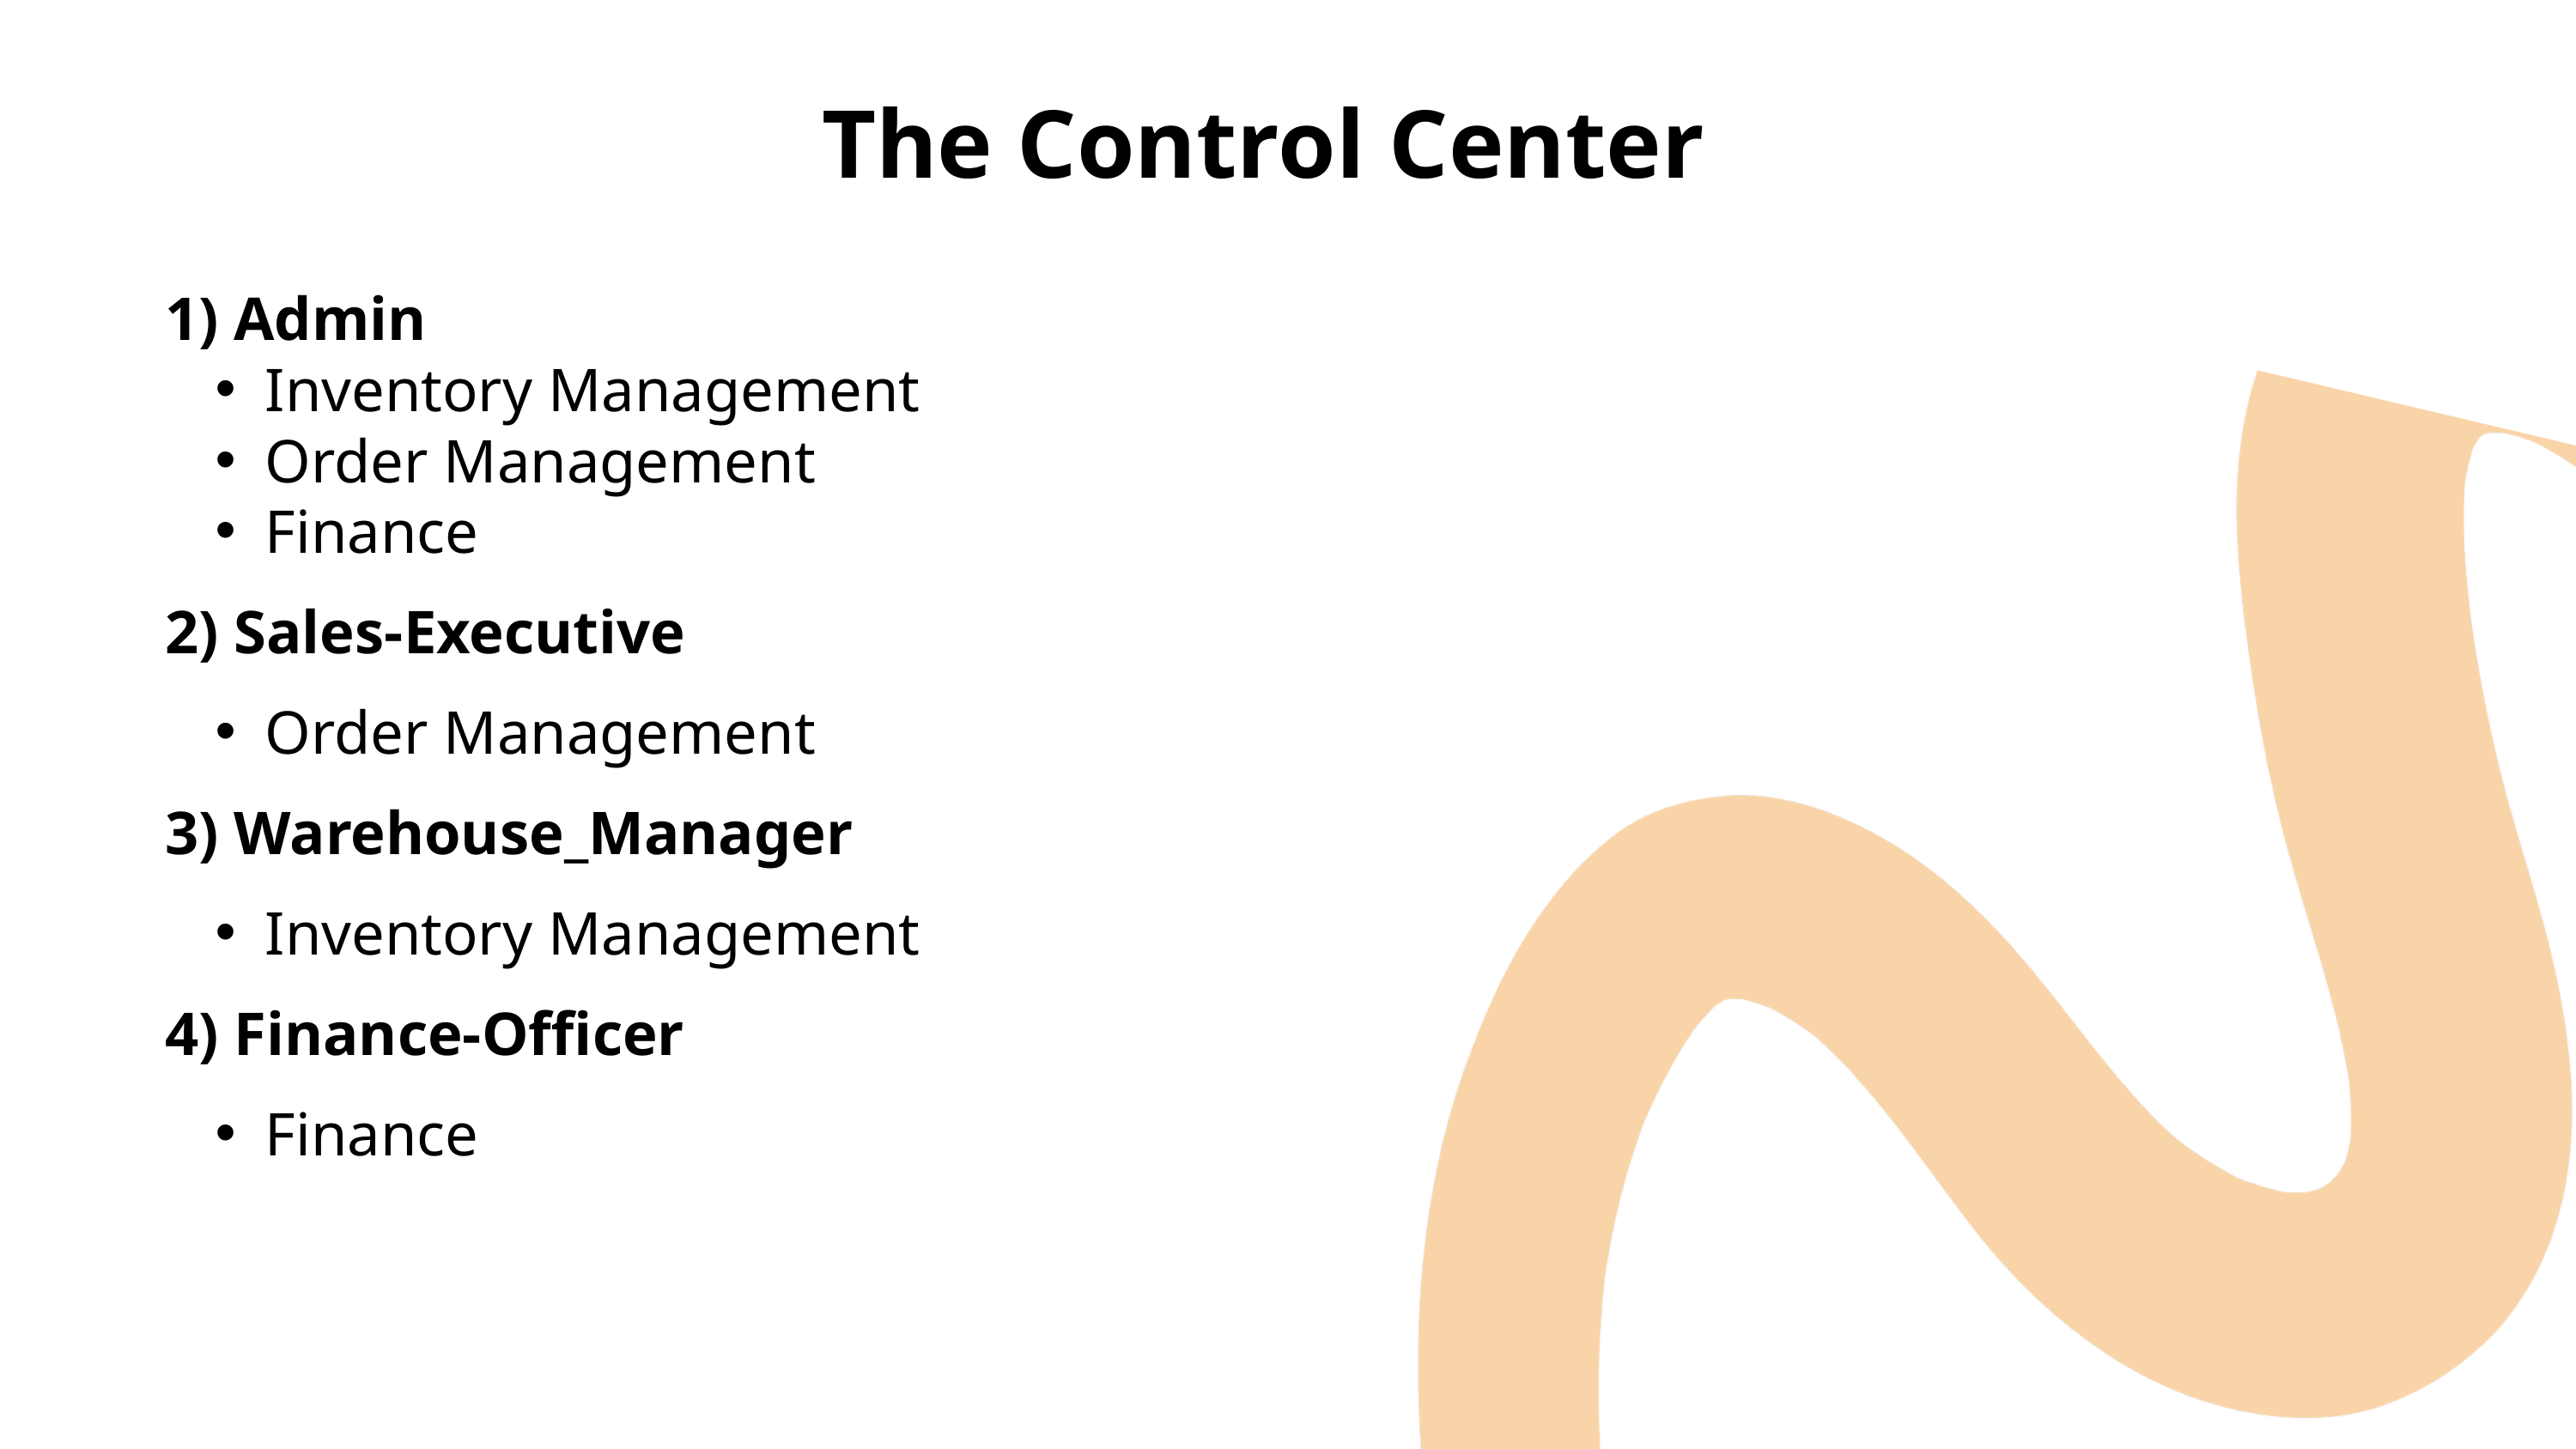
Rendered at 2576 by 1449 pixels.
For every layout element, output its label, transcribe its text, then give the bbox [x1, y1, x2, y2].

text_box The Control Center [1117, 100, 1750, 197]
text_box The Control Center [777, 100, 1115, 197]
text_box [796, 100, 2576, 1449]
text_box 1) Admin Inventory Management Order Management Finance 2) Sales-Executive Order Management 3) Warehouse_Manager Inventory Management 4) Finance-Officer Finance [165, 252, 1079, 1167]
